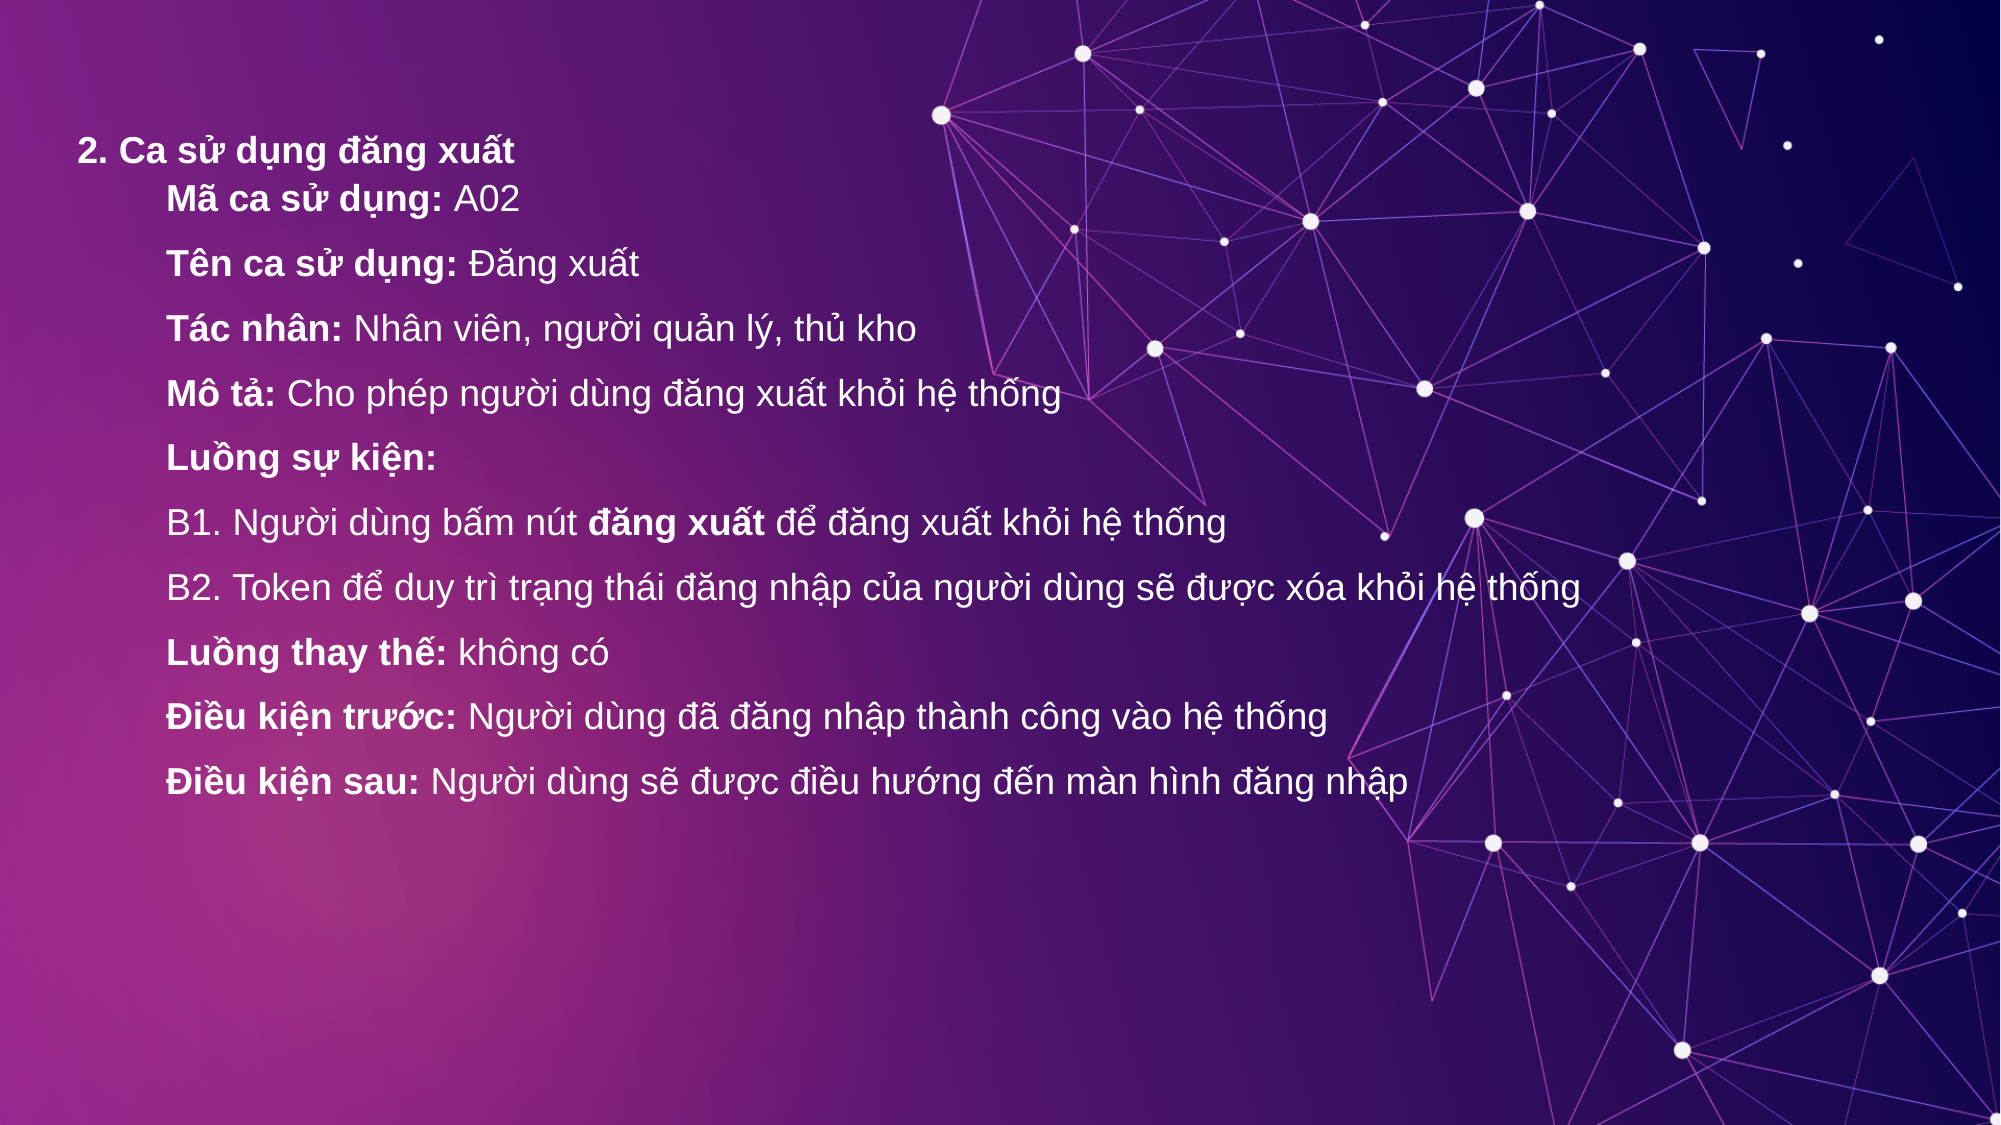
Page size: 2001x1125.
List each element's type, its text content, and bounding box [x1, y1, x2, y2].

text_box 2. Ca sử dụng đăng xuất Mã ca sử dụng: A02 Tên ca sử dụng: Đăng xuất Tác nhân: Nhân viên, người quản lý, thủ kho Mô tả: Cho phép người dùng đăng xuất khỏi hệ thống Luồng sự kiện: B1. Người dùng bấm nút đăng xuất để đăng xuất khỏi hệ thống B2. Token để duy trì trạng thái đăng nhập của người dùng sẽ được xóa khỏi hệ thống Luồng thay thế: không có Điều kiện trước: Người dùng đã đăng nhập thành công vào hệ thống Điều kiện sau: Người dùng sẽ được điều hướng đến màn hình đăng nhập [62, 96, 1617, 810]
picture [0, 0, 2001, 1125]
